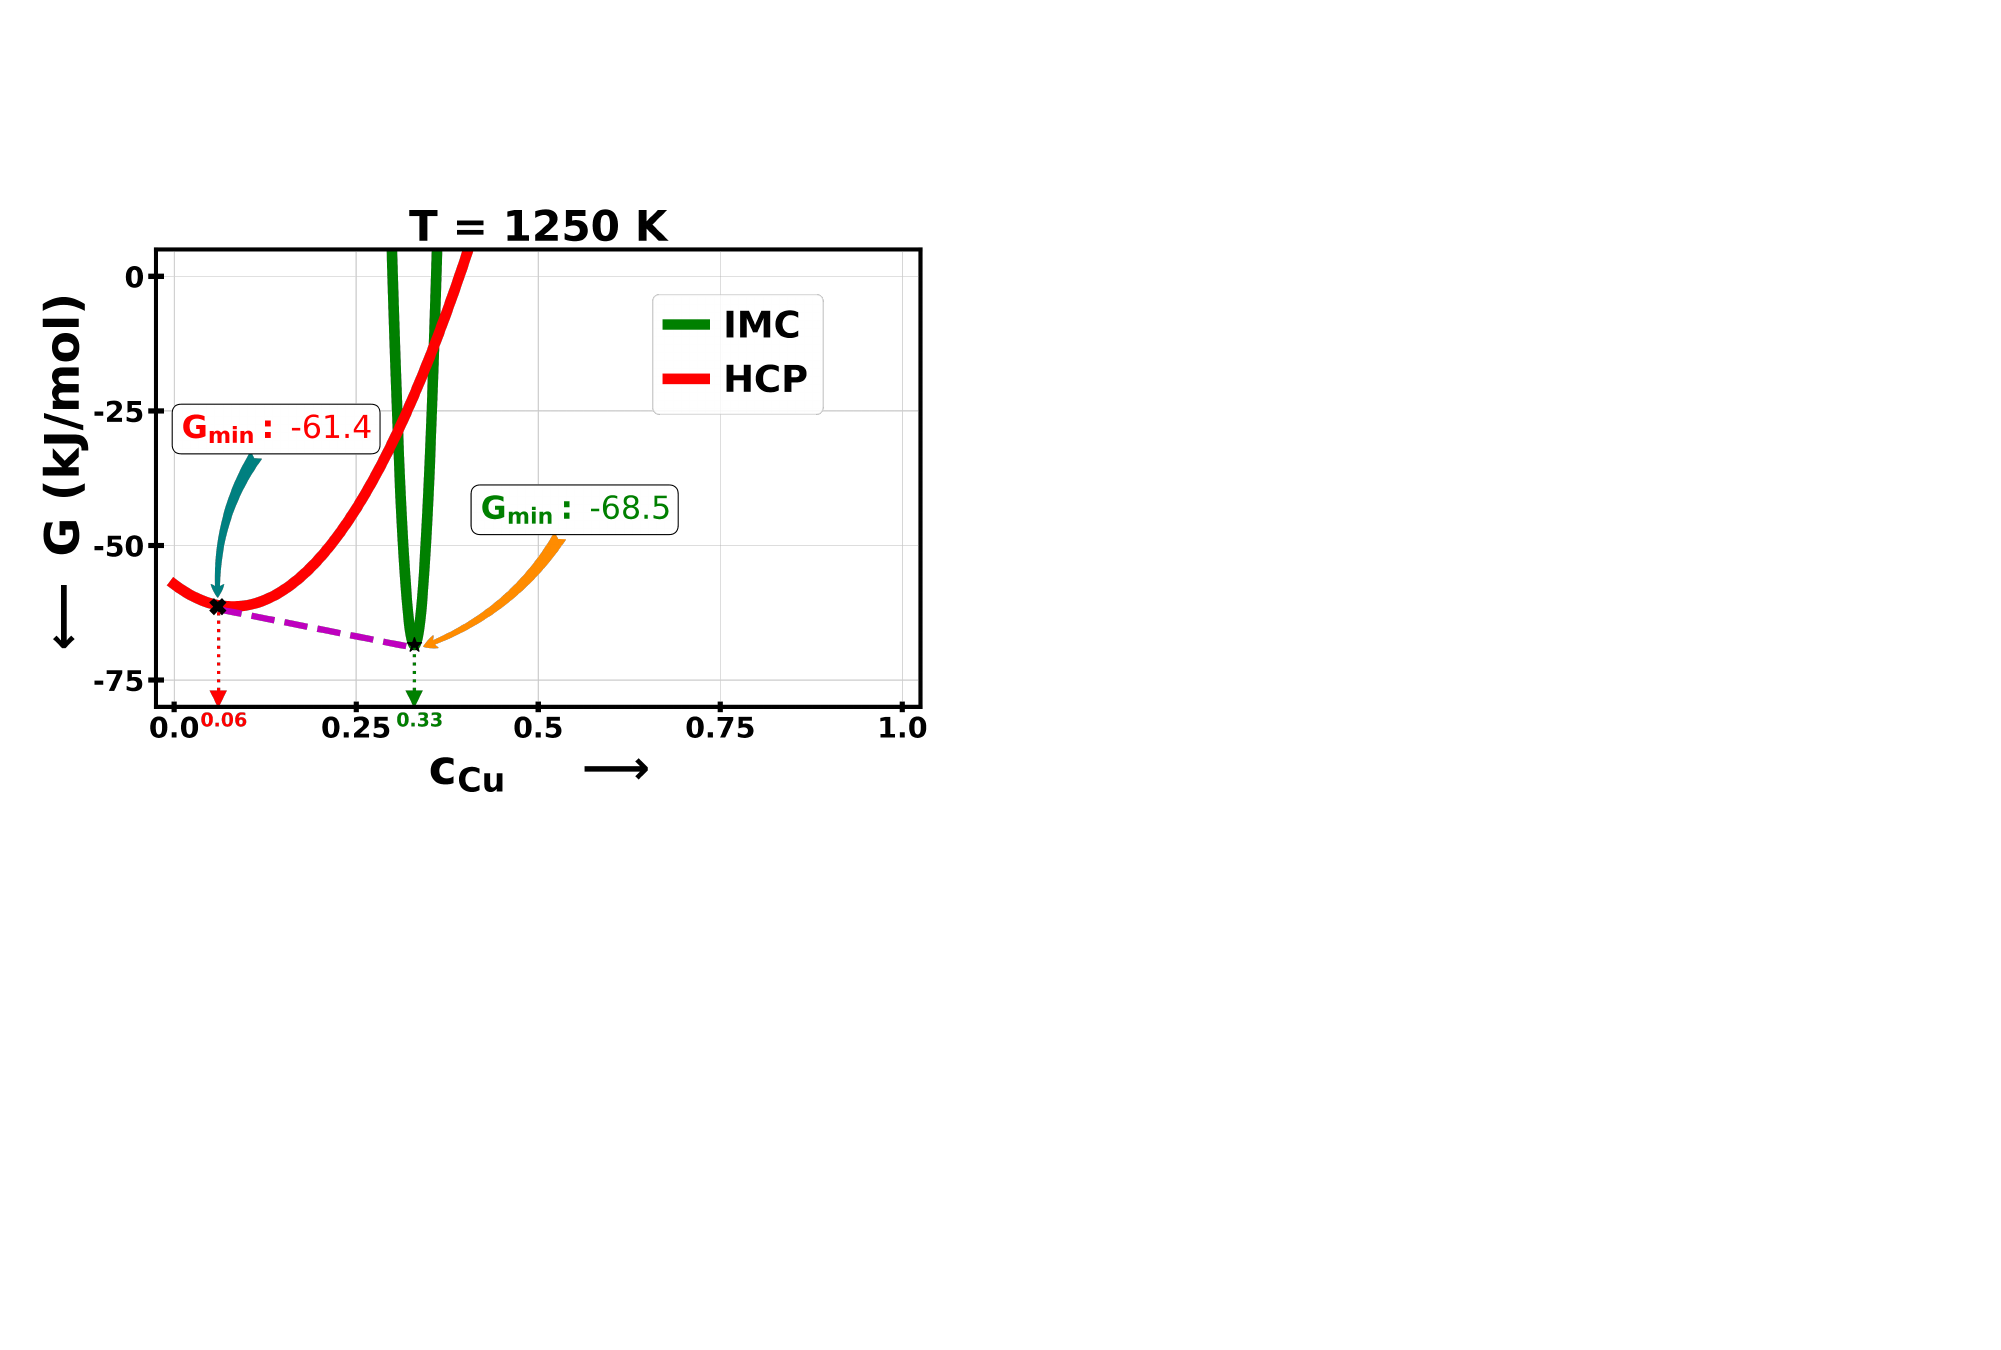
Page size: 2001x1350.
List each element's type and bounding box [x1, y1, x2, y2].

picture [35, 201, 935, 801]
